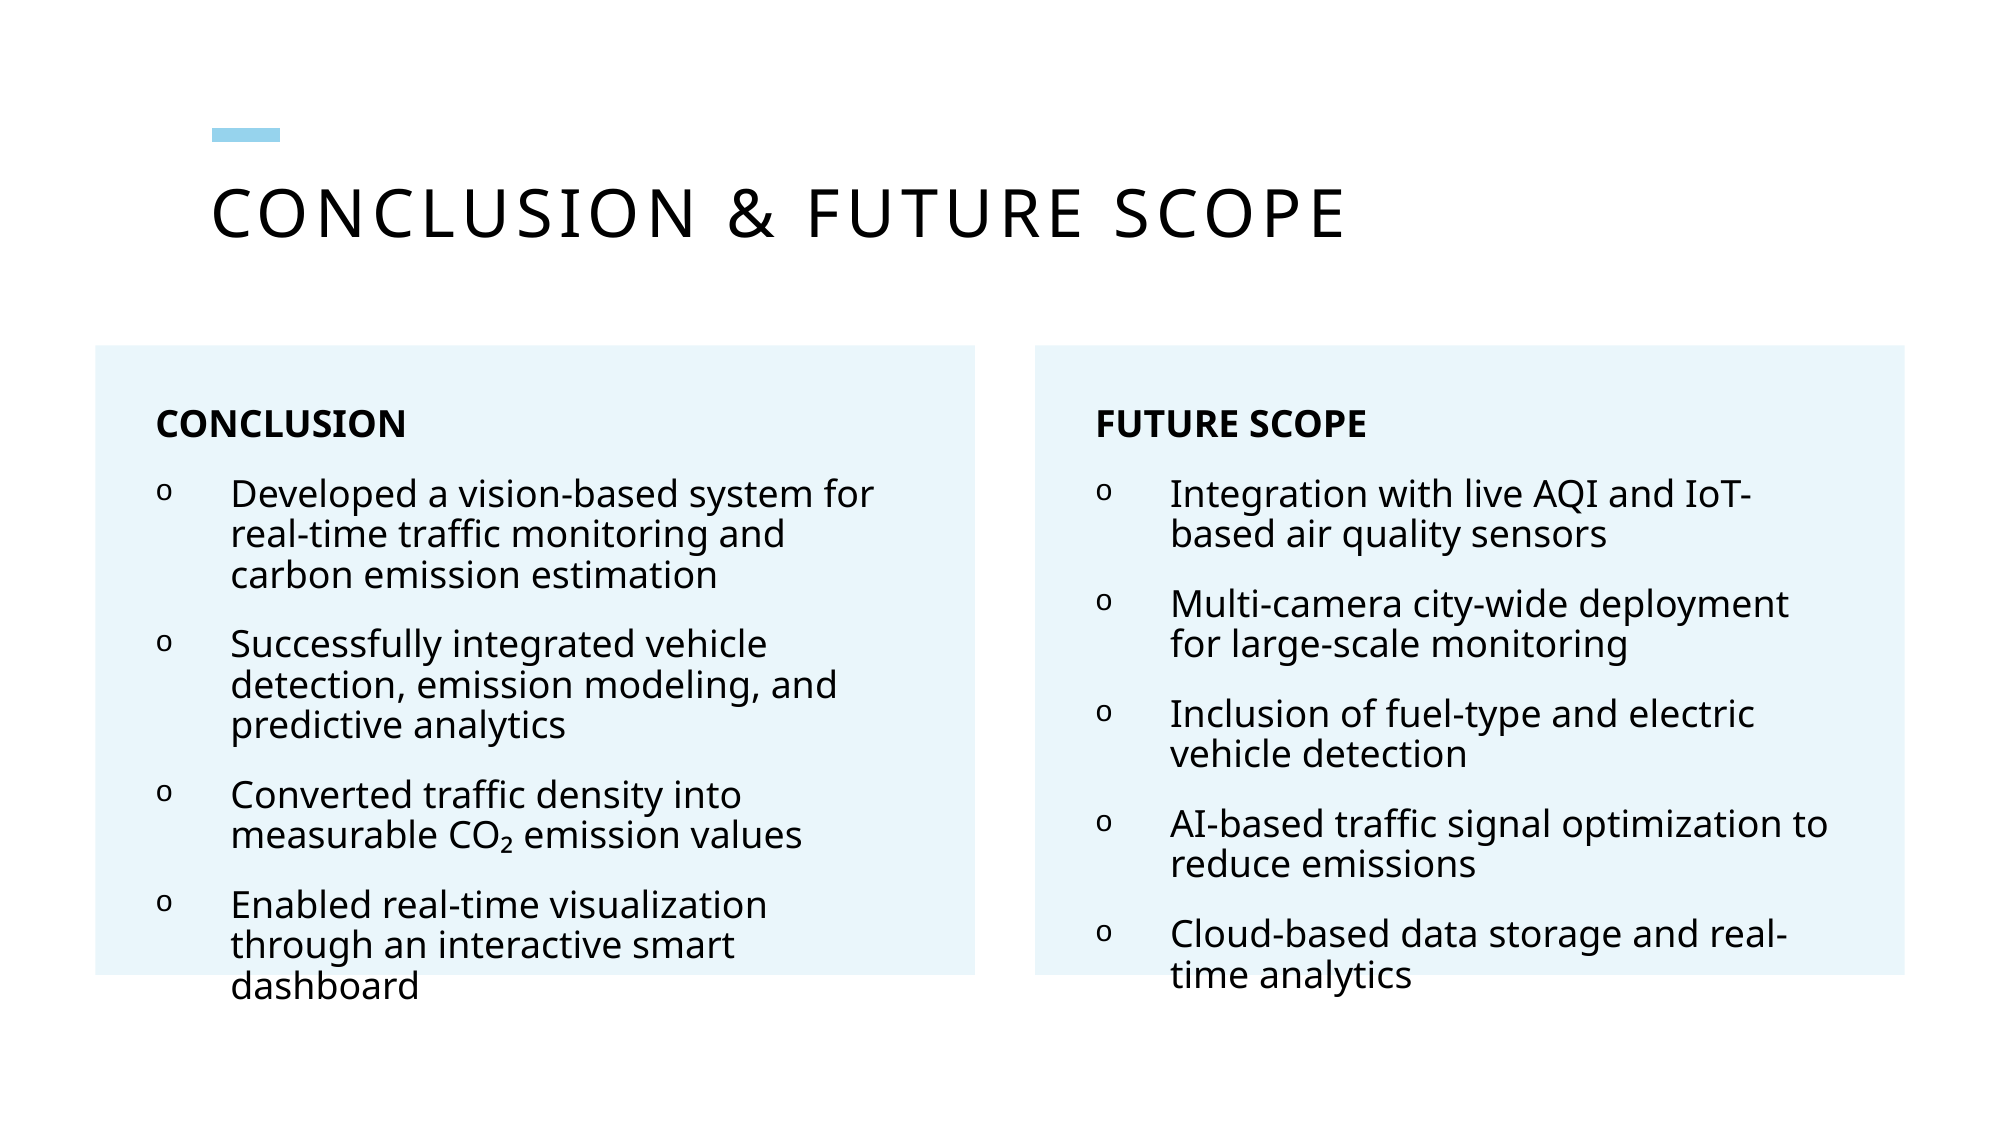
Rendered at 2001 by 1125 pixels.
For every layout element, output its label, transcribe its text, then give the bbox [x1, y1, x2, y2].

list FUTURE SCOPE Integration with live AQI and IoT-based air quality sensors Multi-camera city-wide deployment for large-scale monitoring Inclusion of fuel-type and electric vehicle detection AI-based traffic signal optimization to reduce emissions Cloud-based data storage and real-time analytics [1035, 345, 1905, 975]
list CONCLUSION Developed a vision-based system for real-time traffic monitoring and carbon emission estimation Successfully integrated vehicle detection, emission modeling, and predictive analytics Converted traffic density into measurable CO₂ emission values Enabled real-time visualization through an interactive smart dashboard [95, 345, 975, 975]
title Conclusion & future scope [210, 179, 1822, 330]
